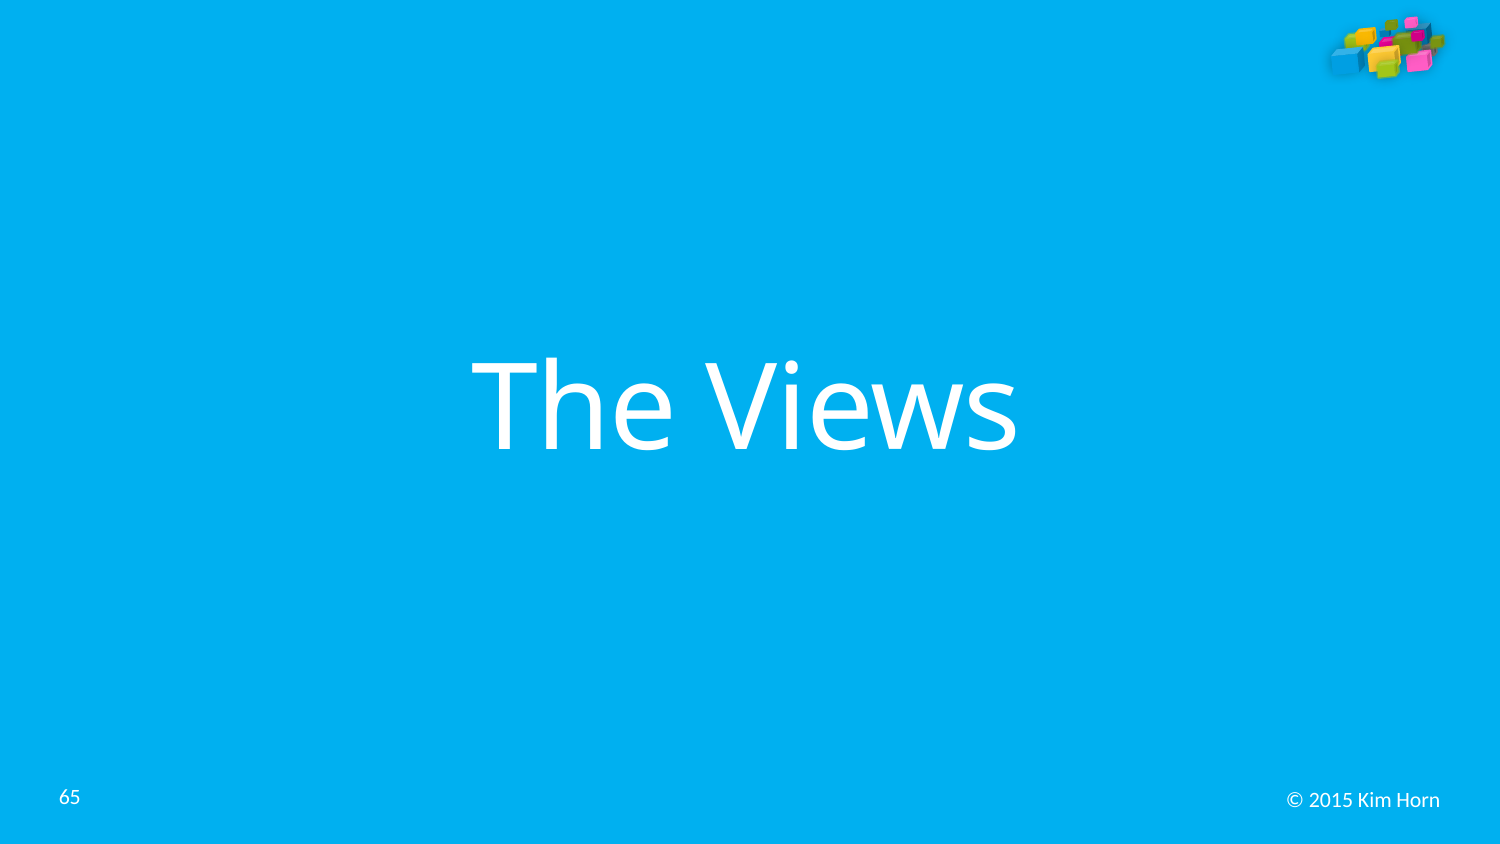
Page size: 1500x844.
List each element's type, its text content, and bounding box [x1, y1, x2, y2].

title The Views [471, 339, 1202, 481]
